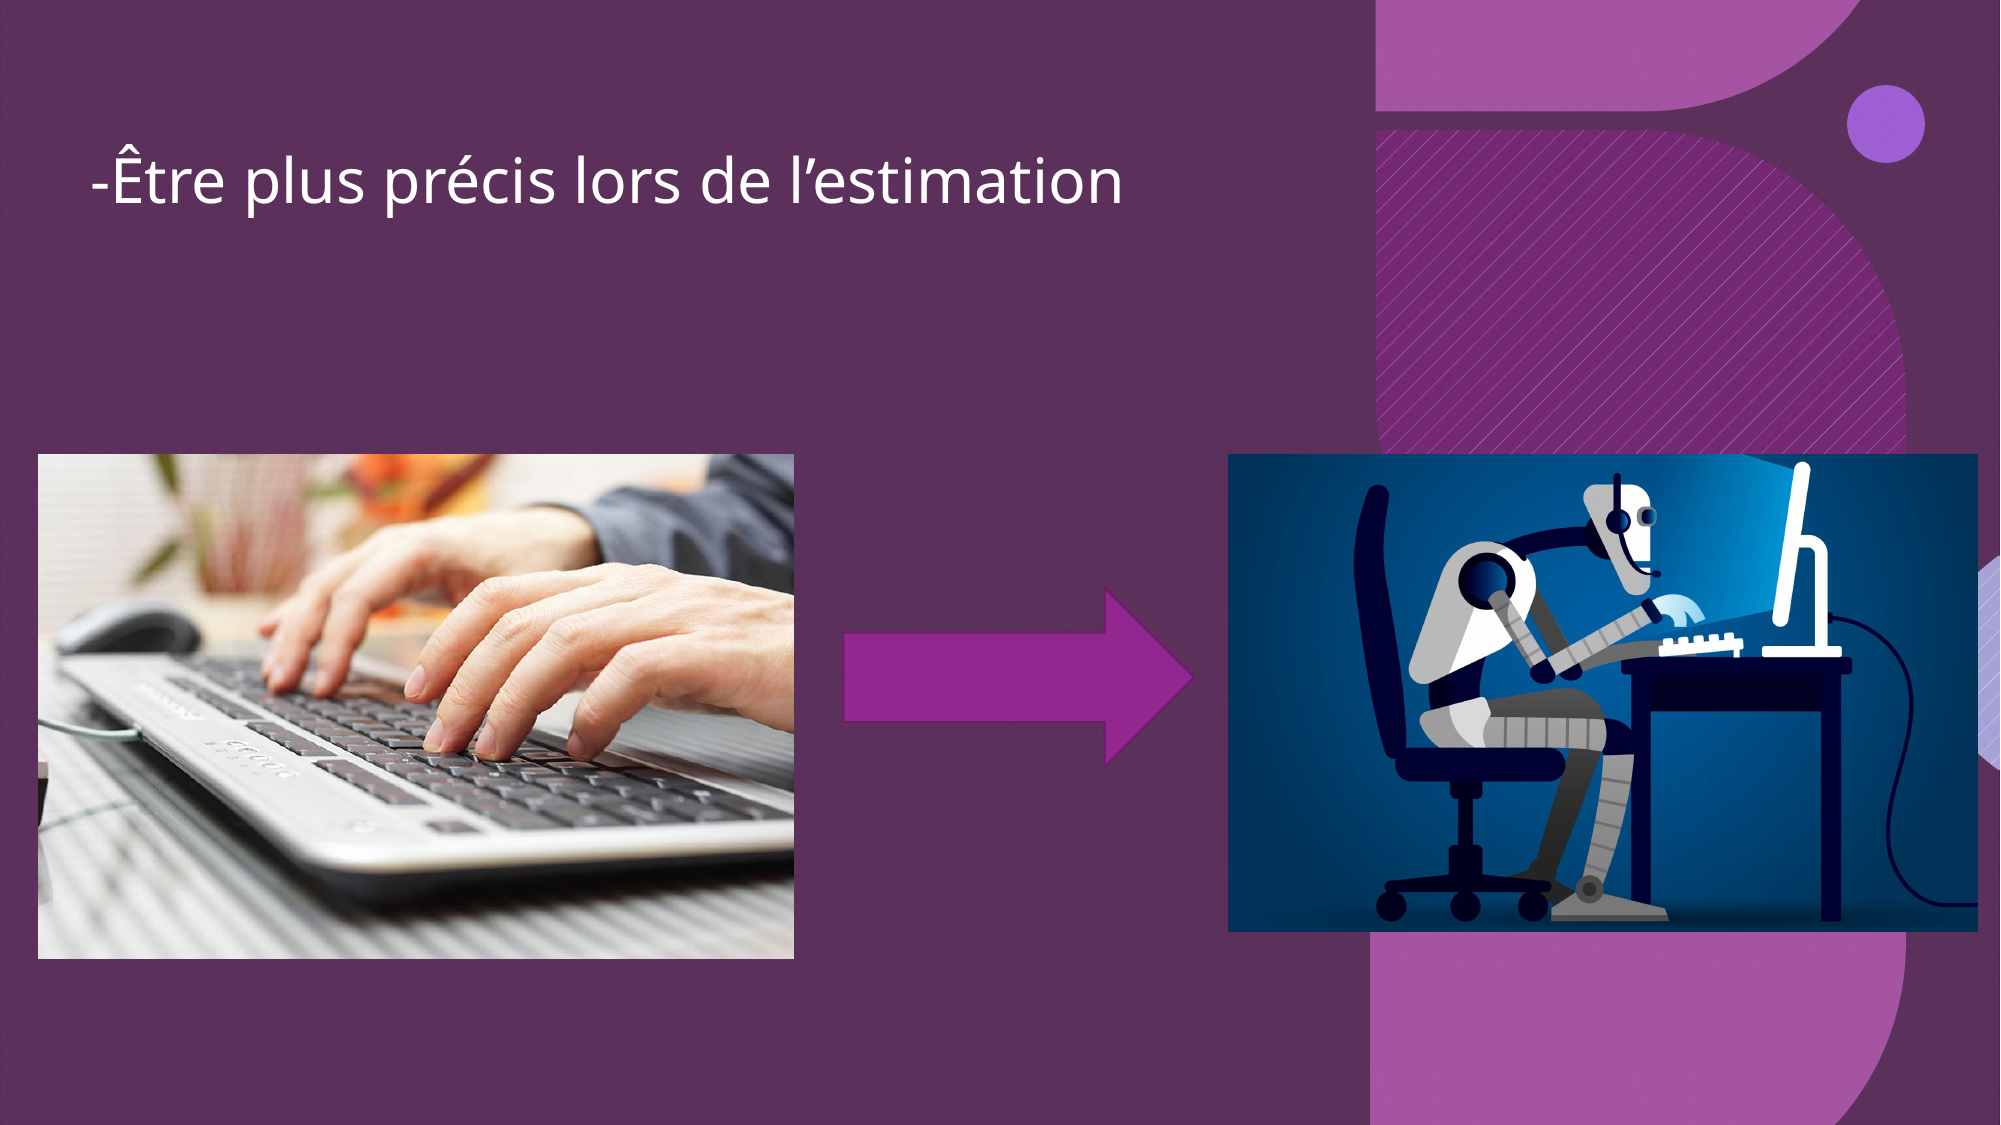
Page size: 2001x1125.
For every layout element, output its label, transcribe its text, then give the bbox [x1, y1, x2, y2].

picture [1713, 491, 1719, 501]
picture [1228, 454, 1978, 932]
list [38, 454, 794, 959]
text_box [842, 585, 1196, 770]
title -Être plus précis lors de l’estimation [75, 7, 1452, 225]
